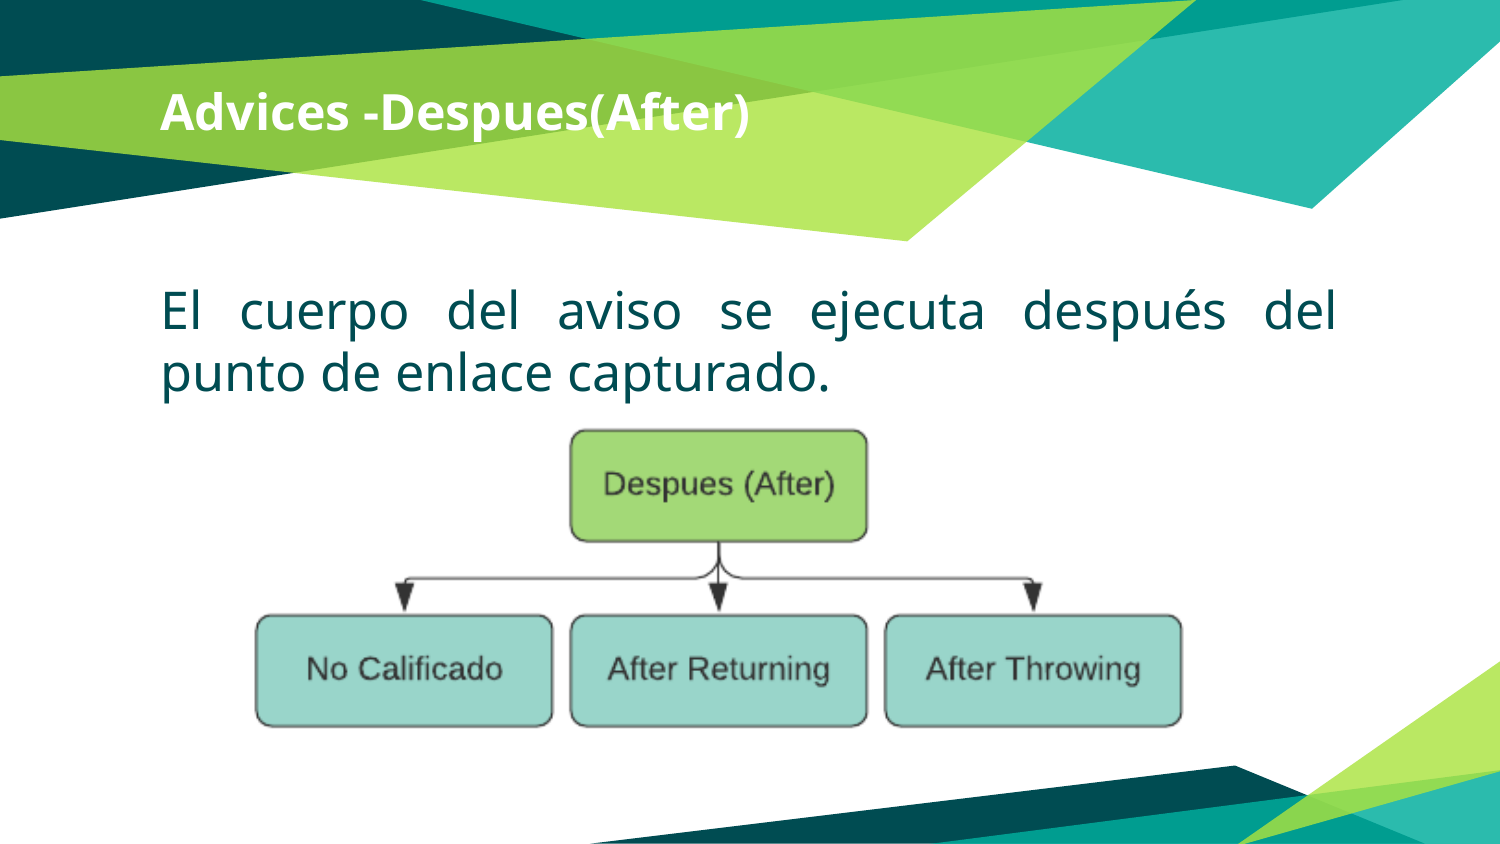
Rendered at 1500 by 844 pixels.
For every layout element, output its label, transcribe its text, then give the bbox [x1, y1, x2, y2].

list El cuerpo del aviso se ejecuta después del punto de enlace capturado. [145, 262, 1355, 808]
picture [170, 412, 1269, 749]
title Advices -Despues(After) [145, 65, 1355, 206]
